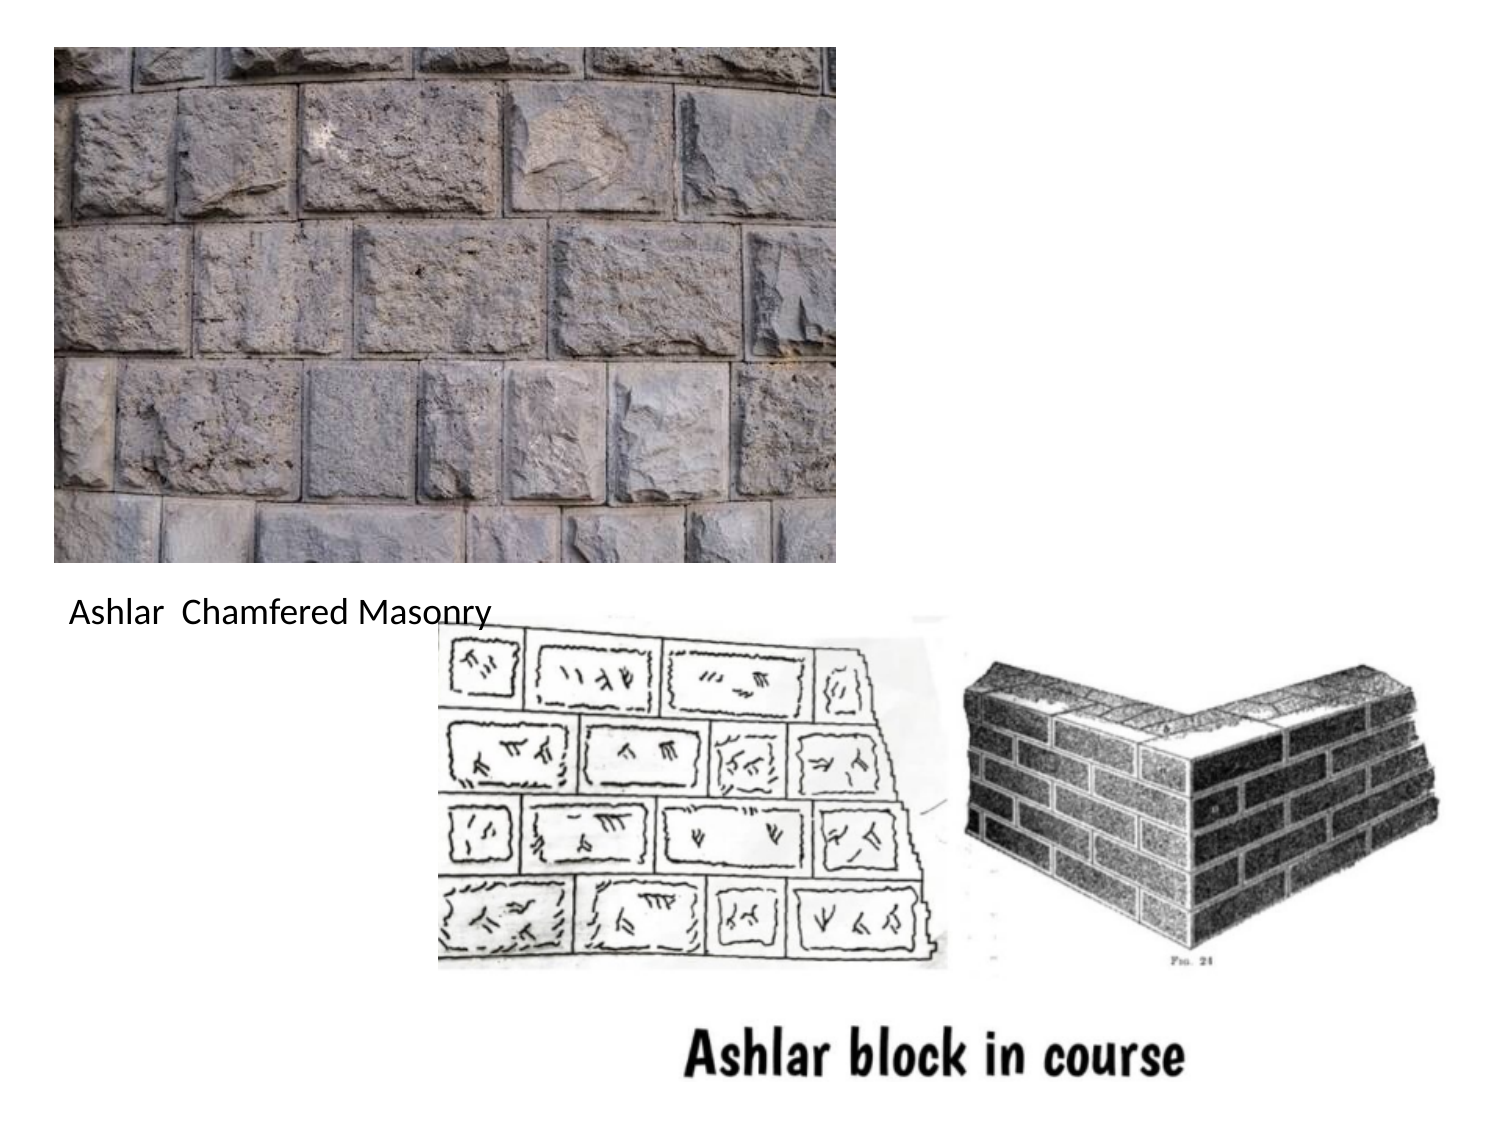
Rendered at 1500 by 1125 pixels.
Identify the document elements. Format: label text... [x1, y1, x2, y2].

text_box Ashlar Chamfered Masonry [54, 579, 578, 640]
picture [54, 47, 836, 564]
picture [438, 609, 1452, 1082]
